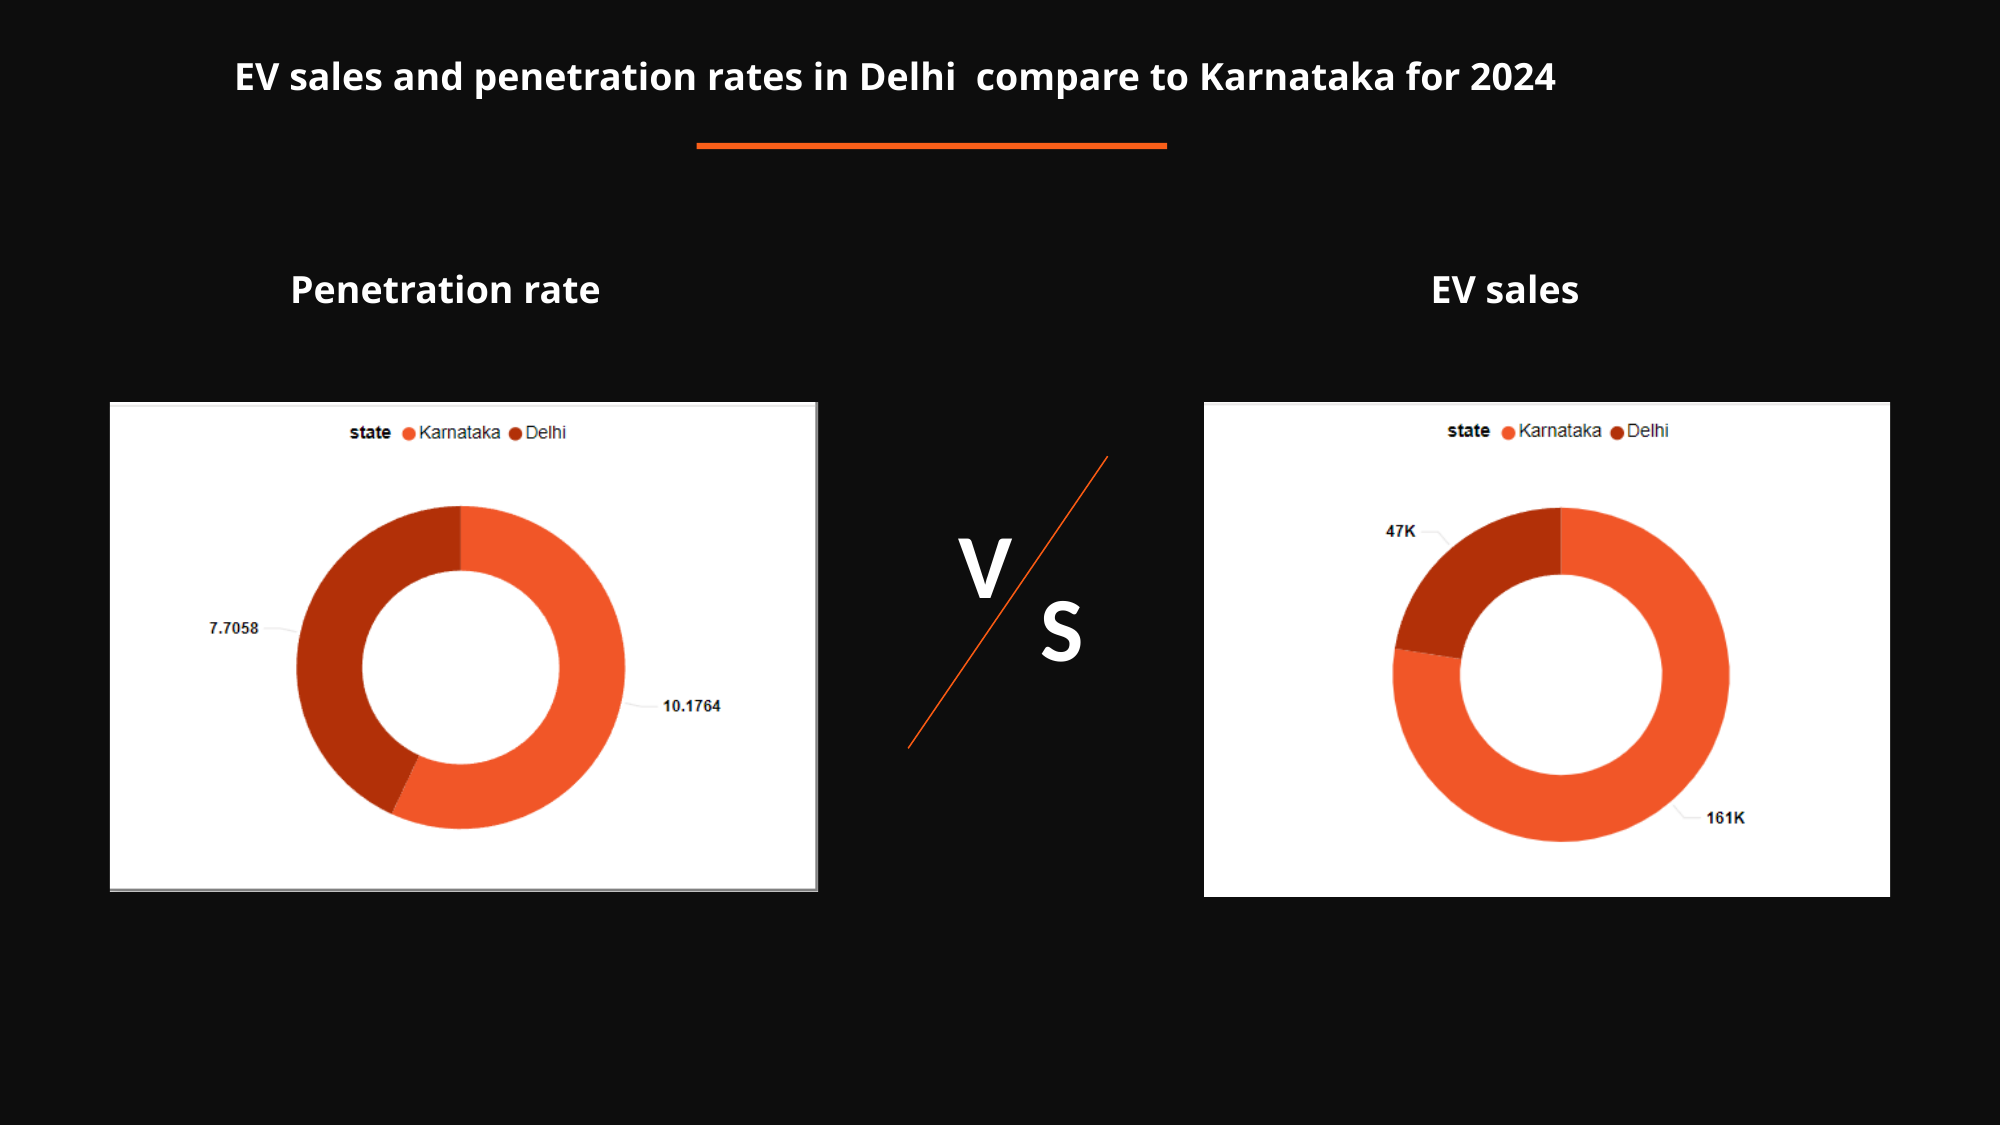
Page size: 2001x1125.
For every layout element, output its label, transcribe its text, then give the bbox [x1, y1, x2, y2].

picture [109, 402, 819, 892]
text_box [907, 455, 1108, 749]
text_box EV sales [1415, 258, 1654, 319]
picture [1203, 402, 1891, 897]
text_box EV sales and penetration rates in Delhi compare to Karnataka for 2024 [219, 45, 1747, 105]
text_box Penetration rate [275, 258, 636, 319]
